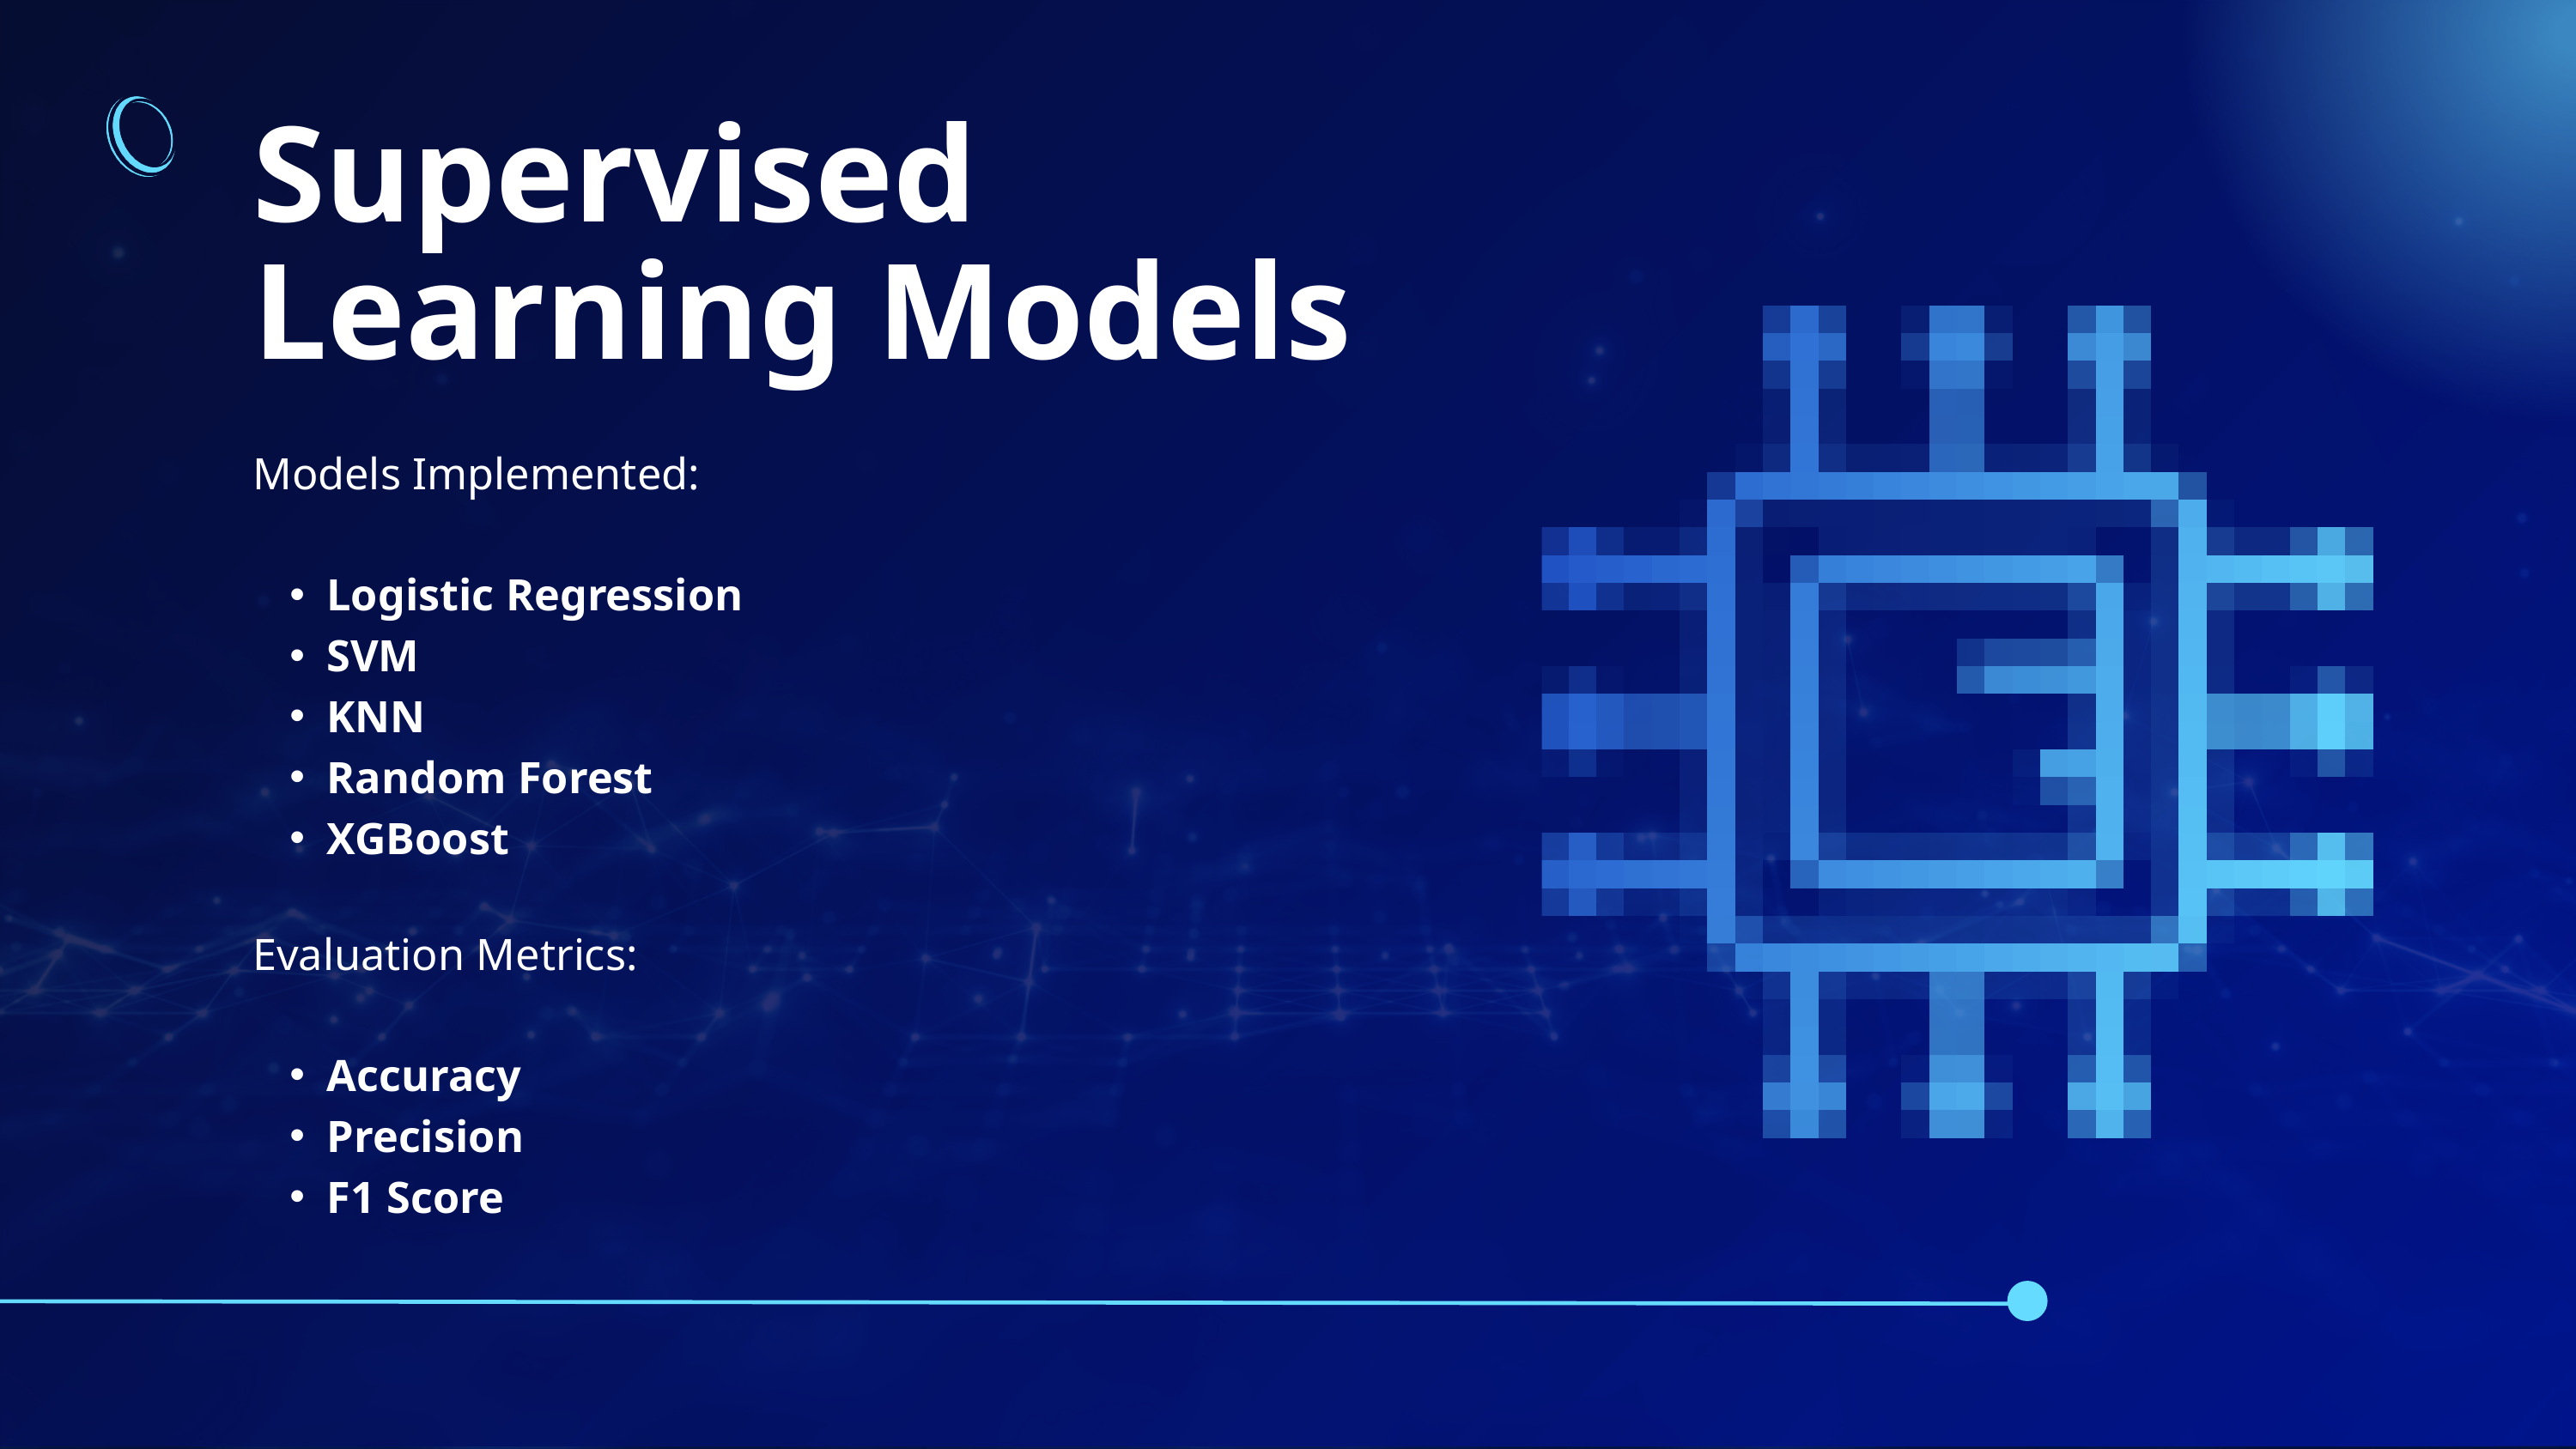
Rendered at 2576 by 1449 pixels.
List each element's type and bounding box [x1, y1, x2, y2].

text_box [2007, 1280, 2048, 1322]
text_box [0, 0, 2576, 1446]
